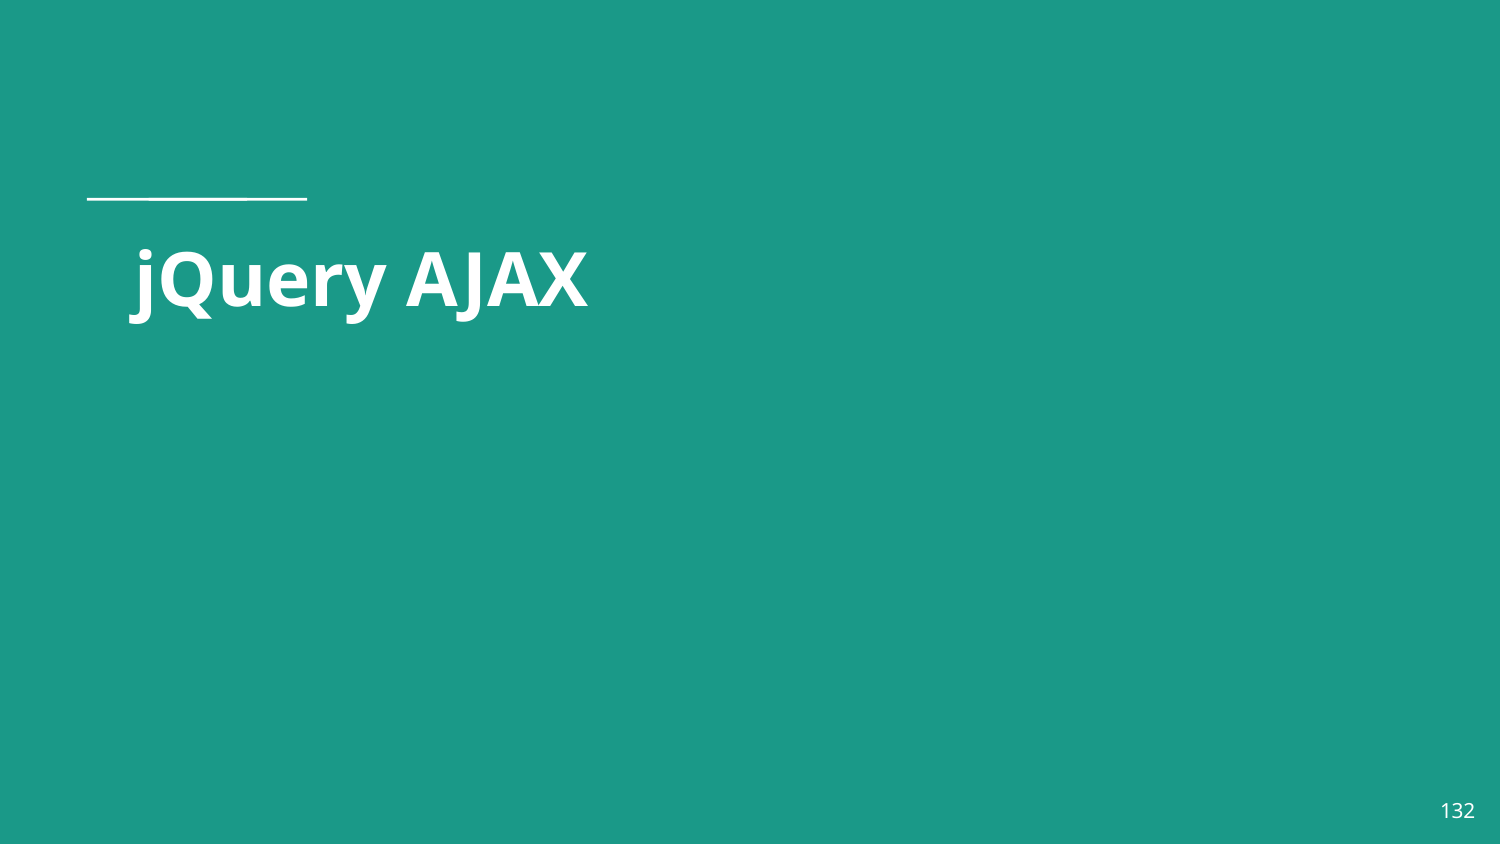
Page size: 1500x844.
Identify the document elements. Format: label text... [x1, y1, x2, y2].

slide_number ‹#› [1400, 779, 1491, 844]
title jQuery AJAX [119, 216, 1381, 466]
